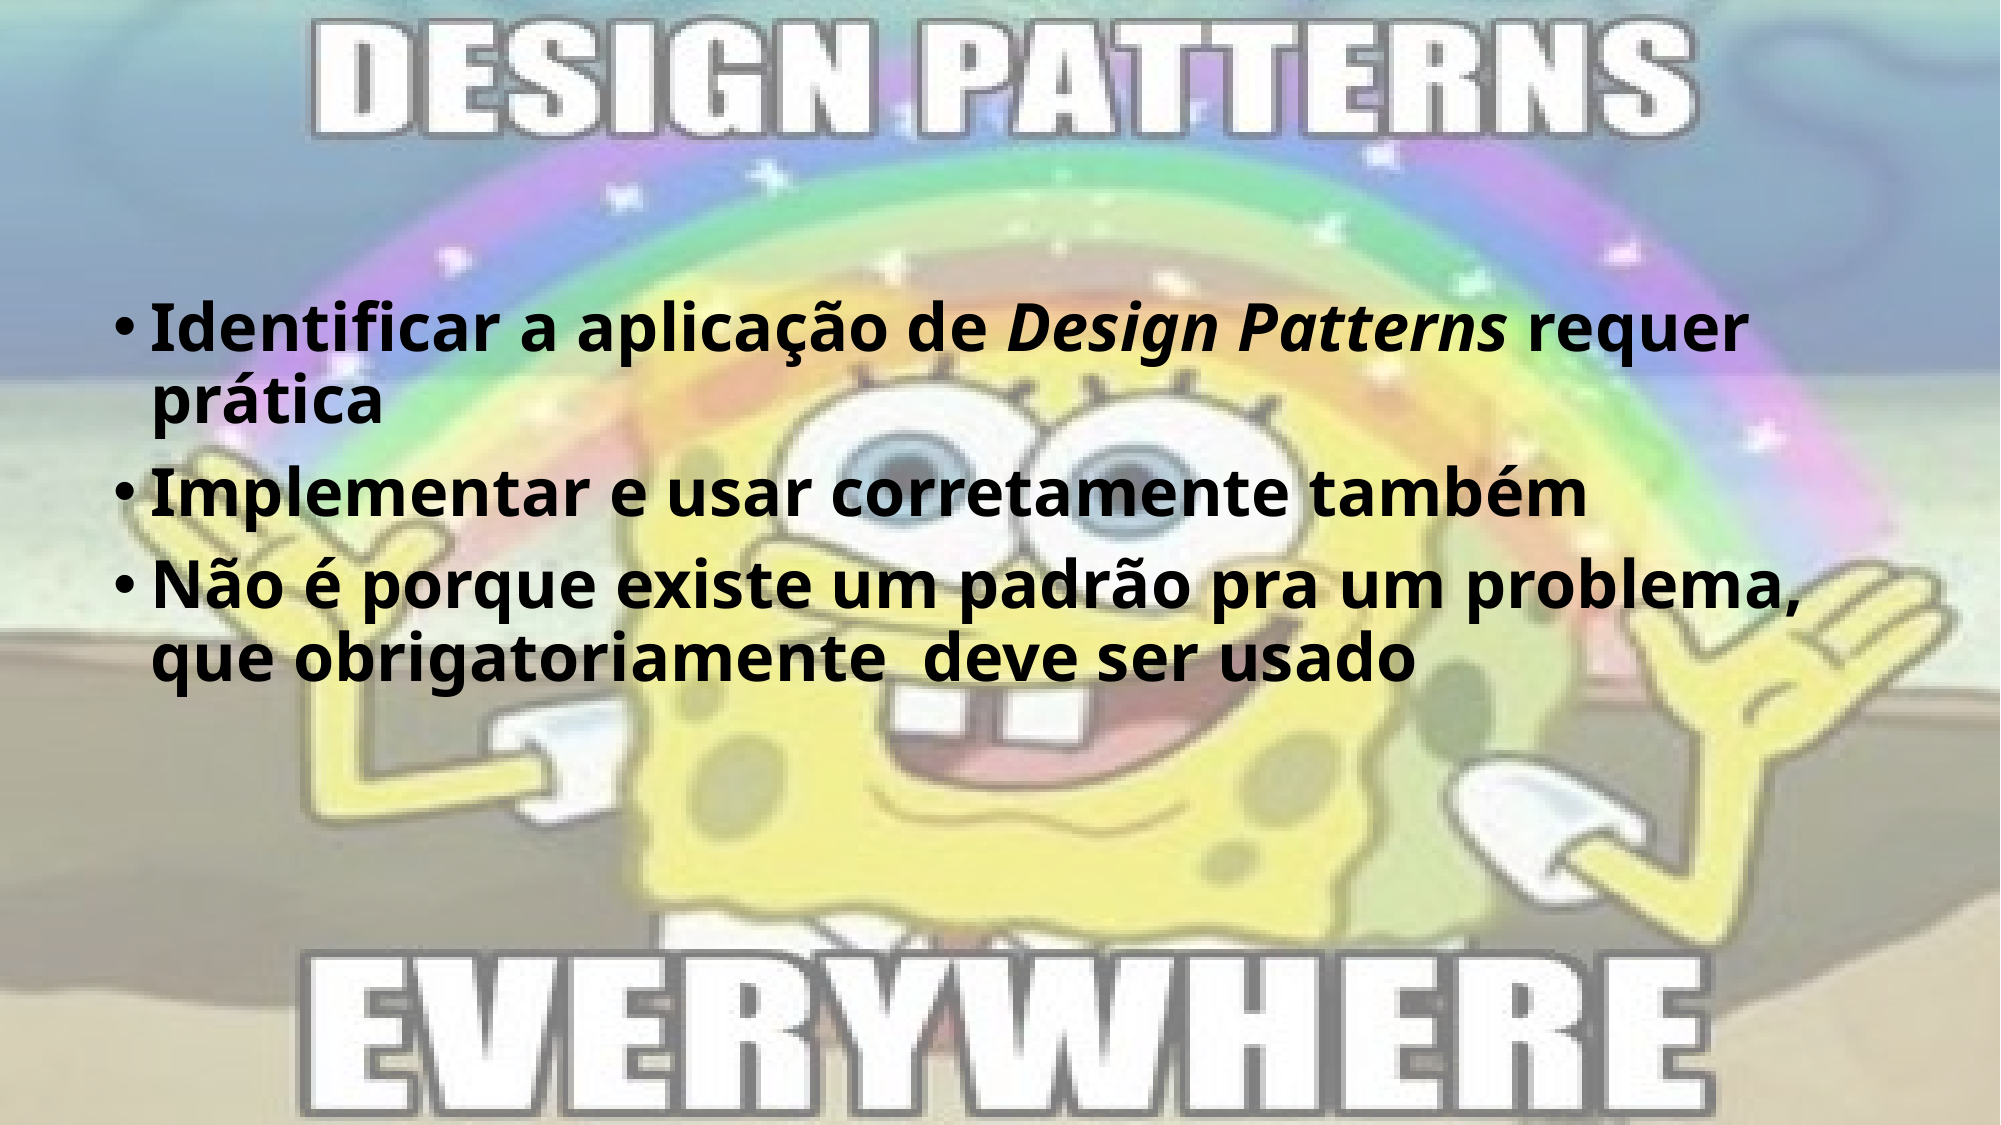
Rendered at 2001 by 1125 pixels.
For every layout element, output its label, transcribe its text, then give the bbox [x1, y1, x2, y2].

list Identificar a aplicação de Design Patterns requer prática Implementar e usar corretamente também Não é porque existe um padrão pra um problema, que obrigatoriamente deve ser usado [98, 286, 1888, 906]
slide_number 32 [1437, 62, 1888, 123]
